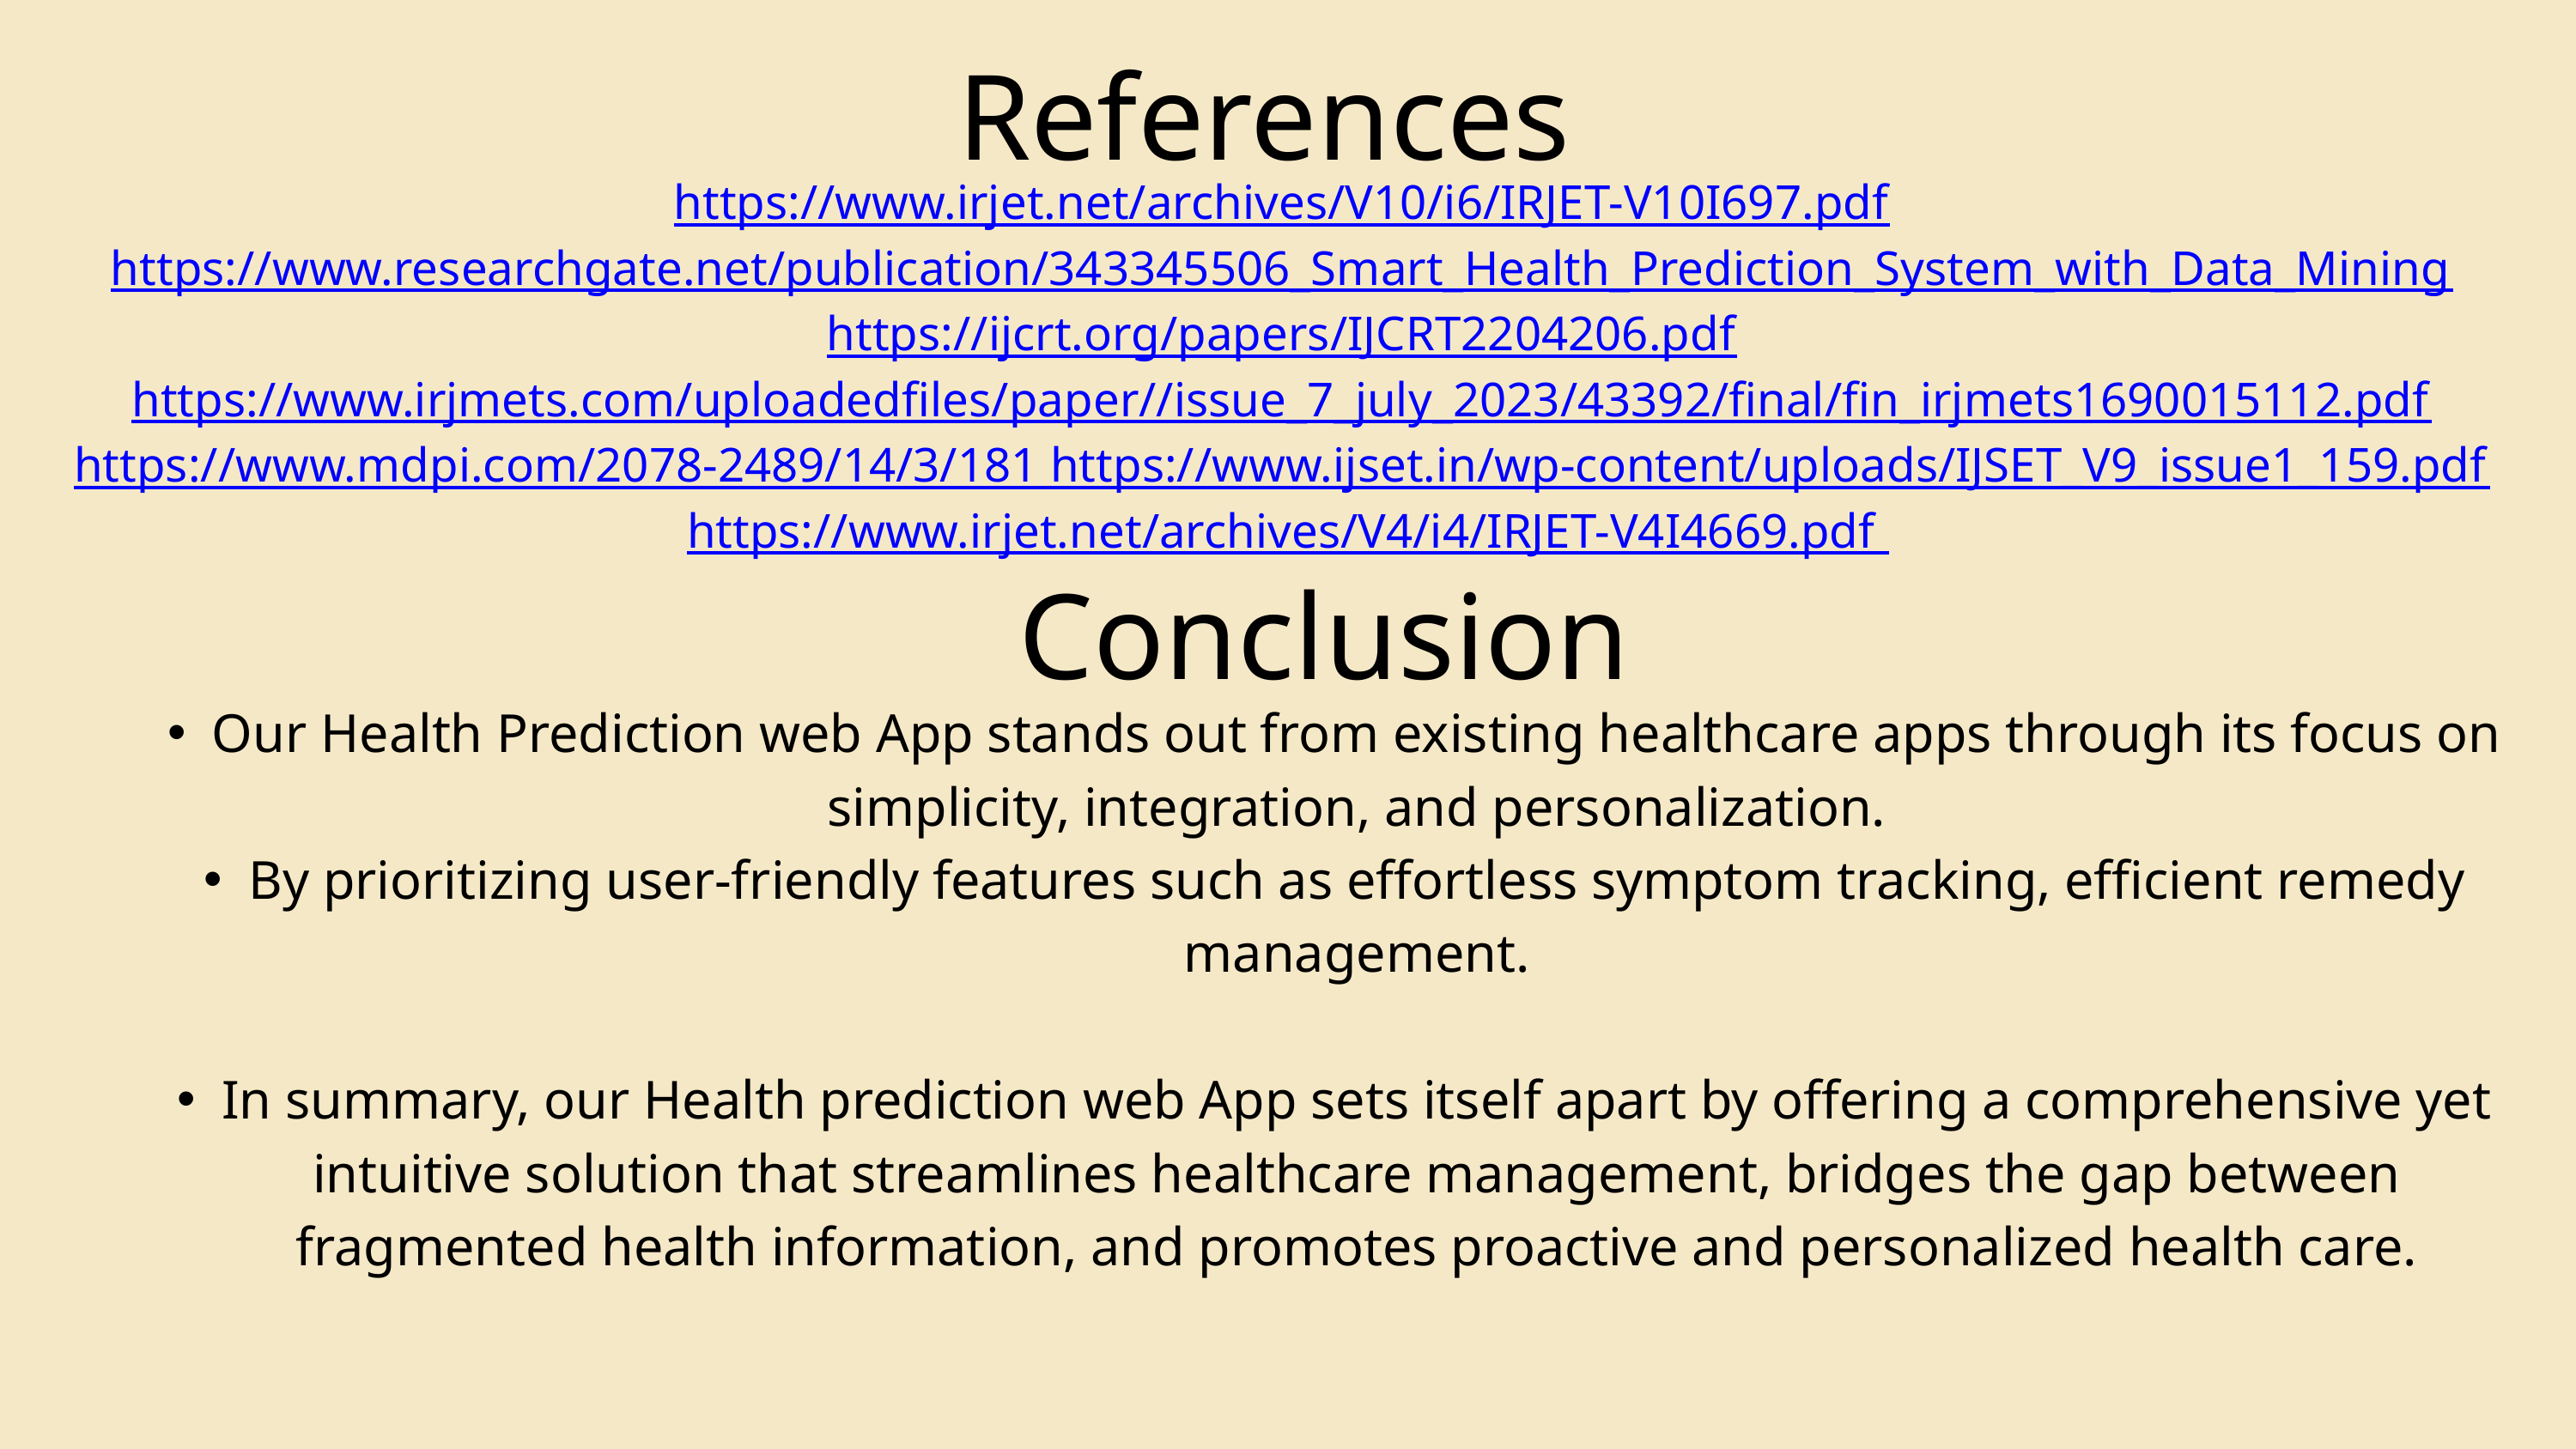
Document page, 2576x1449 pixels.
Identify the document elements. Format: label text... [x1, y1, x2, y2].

text_box References [937, 18, 1590, 170]
text_box https://www.irjet.net/archives/V10/i6/IRJET-V10I697.pdf https://www.researchgate.net/publication/343345506_Smart_Health_Prediction_System_with_Data_Mining https://ijcrt.org/papers/IJCRT2204206.pdf https://www.irjmets.com/uploadedfiles/paper//issue_7_july_2023/43392/final/fin_irjmets1690015112.pdf https://www.mdpi.com/2078-2489/14/3/181 https://www.ijset.in/wp-content/uploads/IJSET_V9_issue1_159.pdf https://www.irjet.net/archives/V4/i4/IRJET-V4I4669.pdf [0, 170, 2576, 565]
text_box Conclusion [1001, 537, 1648, 689]
text_box Our Health Prediction web App stands out from existing healthcare apps through its focus on simplicity, integration, and personalization. By prioritizing user-friendly features such as effortless symptom tracking, efficient remedy management. In summary, our Health prediction web App sets itself apart by offering a comprehensive yet intuitive solution that streamlines healthcare management, bridges the gap between fragmented health information, and promotes proactive and personalized health care. [73, 689, 2552, 1350]
